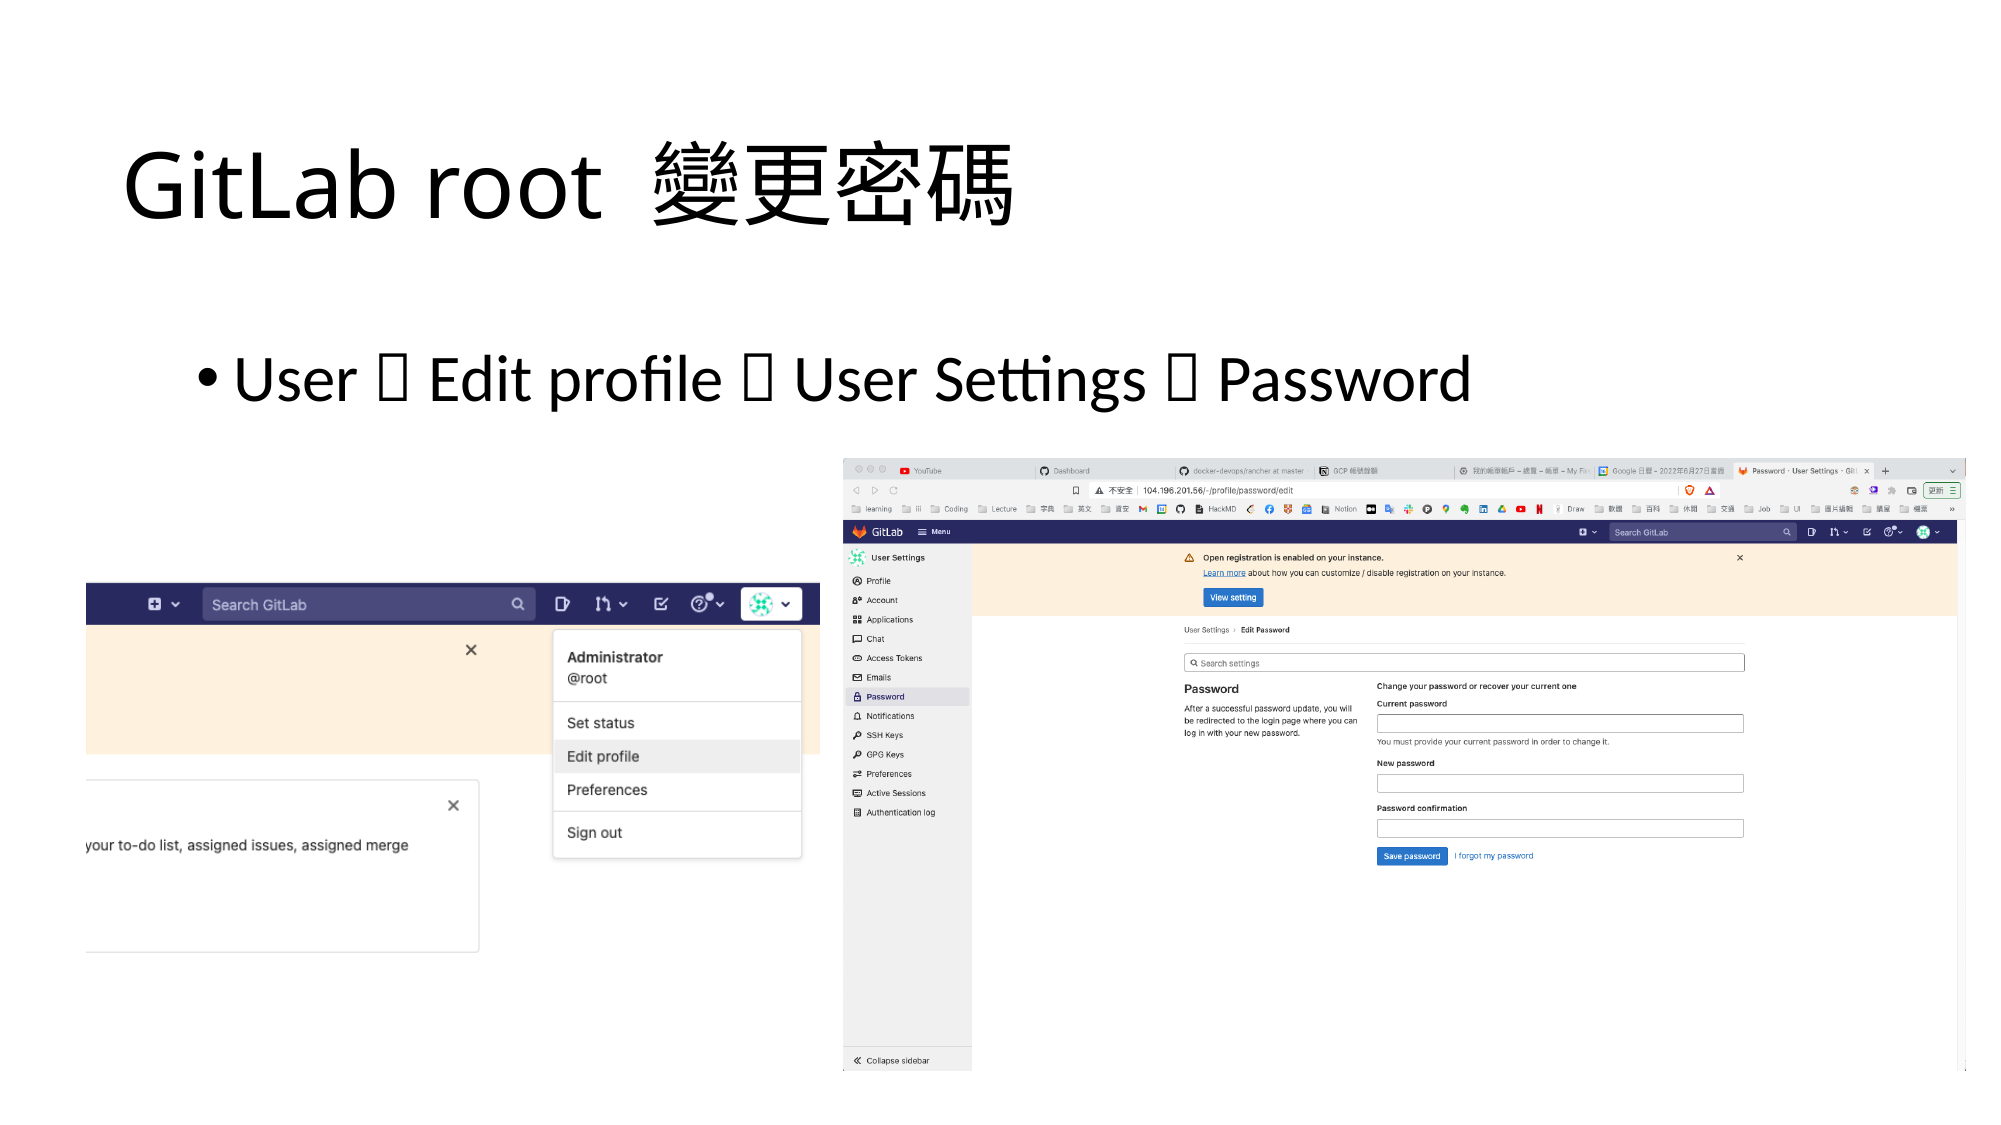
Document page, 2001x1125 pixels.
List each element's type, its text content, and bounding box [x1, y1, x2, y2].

picture [86, 581, 820, 959]
list User  Edit profile  User Settings  Password [181, 336, 1649, 1025]
picture [843, 458, 1966, 1071]
title GitLab root 變更密碼 [106, 74, 1649, 304]
